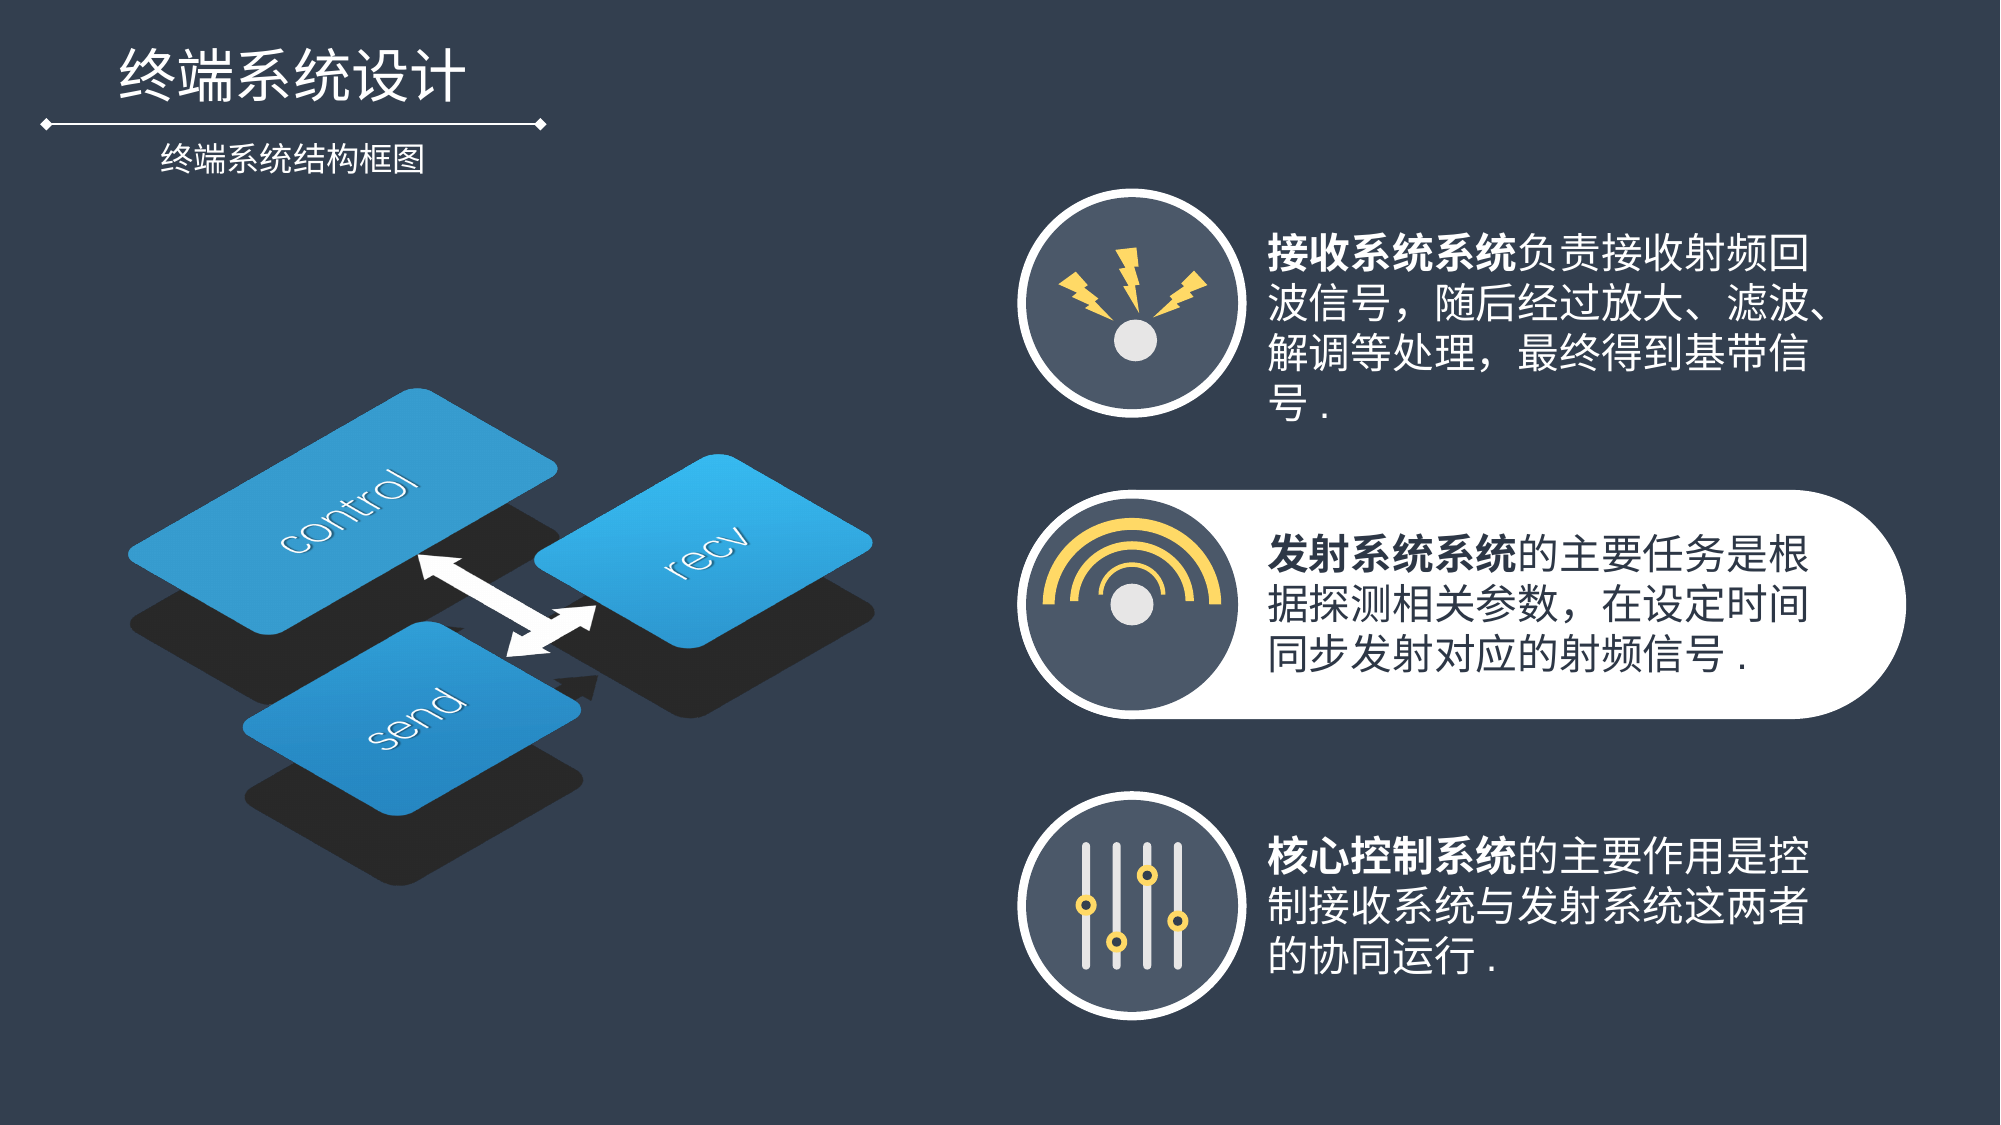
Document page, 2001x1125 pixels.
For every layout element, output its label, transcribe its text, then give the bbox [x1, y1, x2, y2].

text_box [46, 36, 541, 180]
text_box [1016, 256, 1026, 350]
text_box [1017, 489, 1907, 720]
text_box 接收系统系统负责接收射频回波信号，随后经过放大、滤波、解调等处理，最终得到基带信号. [1252, 219, 1866, 434]
text_box [1239, 259, 1248, 347]
picture [118, 382, 885, 892]
text_box [1016, 790, 1248, 1022]
text_box 核心控制系统的主要作用是控制接收系统与发射系统这两者的协同运行. [1252, 821, 1866, 987]
text_box [1086, 187, 1178, 197]
text_box [1025, 798, 1240, 1013]
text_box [1042, 517, 1222, 692]
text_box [1026, 197, 1239, 410]
text_box [1087, 410, 1177, 419]
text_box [1075, 842, 1189, 970]
